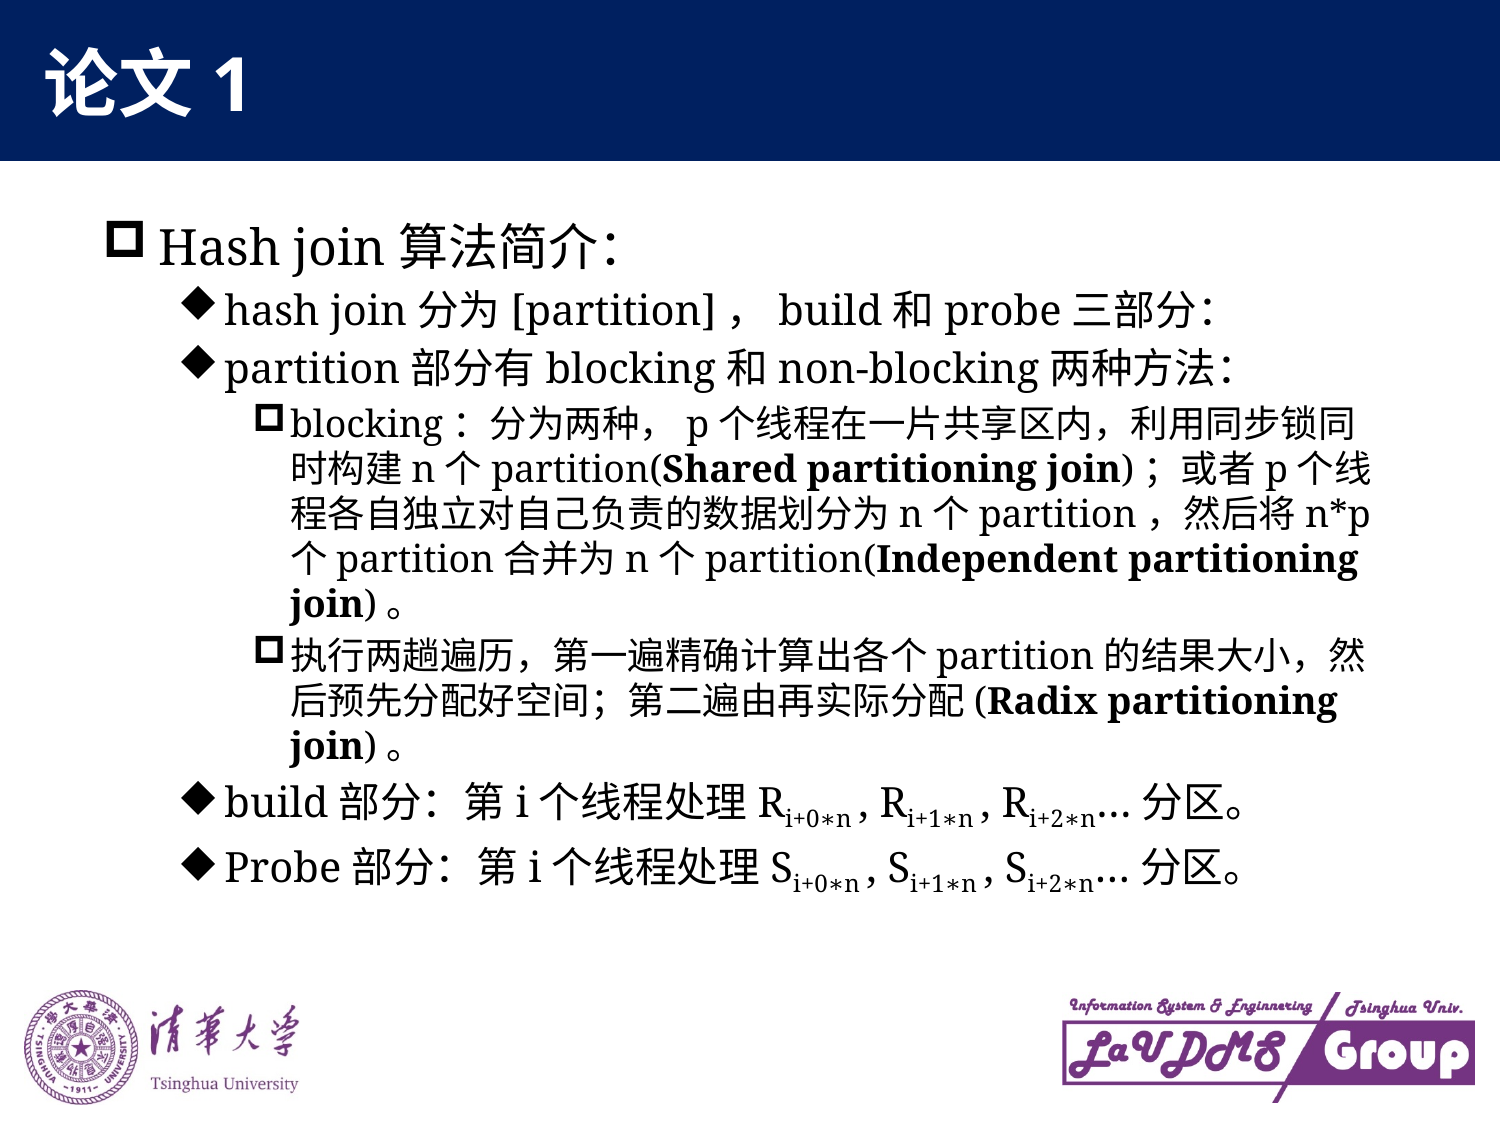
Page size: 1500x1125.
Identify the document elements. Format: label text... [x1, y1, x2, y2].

list Hash join算法简介： hash join分为[partition]，build和probe三部分： partition部分有blocking和non-blocking两种方法： blocking：分为两种，p个线程在一片共享区内，利用同步锁同时构建n个partition(Shared partitioning join)；或者p个线程各自独立对自己负责的数据划分为n个partition，然后将n*p个partition合并为n个partition(Independent partitioning join)。 执行两趟遍历，第一遍精确计算出各个partition的结果大小，然后预先分配好空间；第二遍由再实际分配(Radix partitioning join)。 build部分：第i个线程处理Ri+0∗n , Ri+1∗n , Ri+2∗n…分区。 Probe部分：第i个线程处理Si+0∗n , Si+1∗n , Si+2∗n…分区。 [87, 207, 1401, 988]
picture [24, 990, 300, 1105]
title 论文1 [27, 24, 1476, 138]
picture [1062, 992, 1475, 1103]
